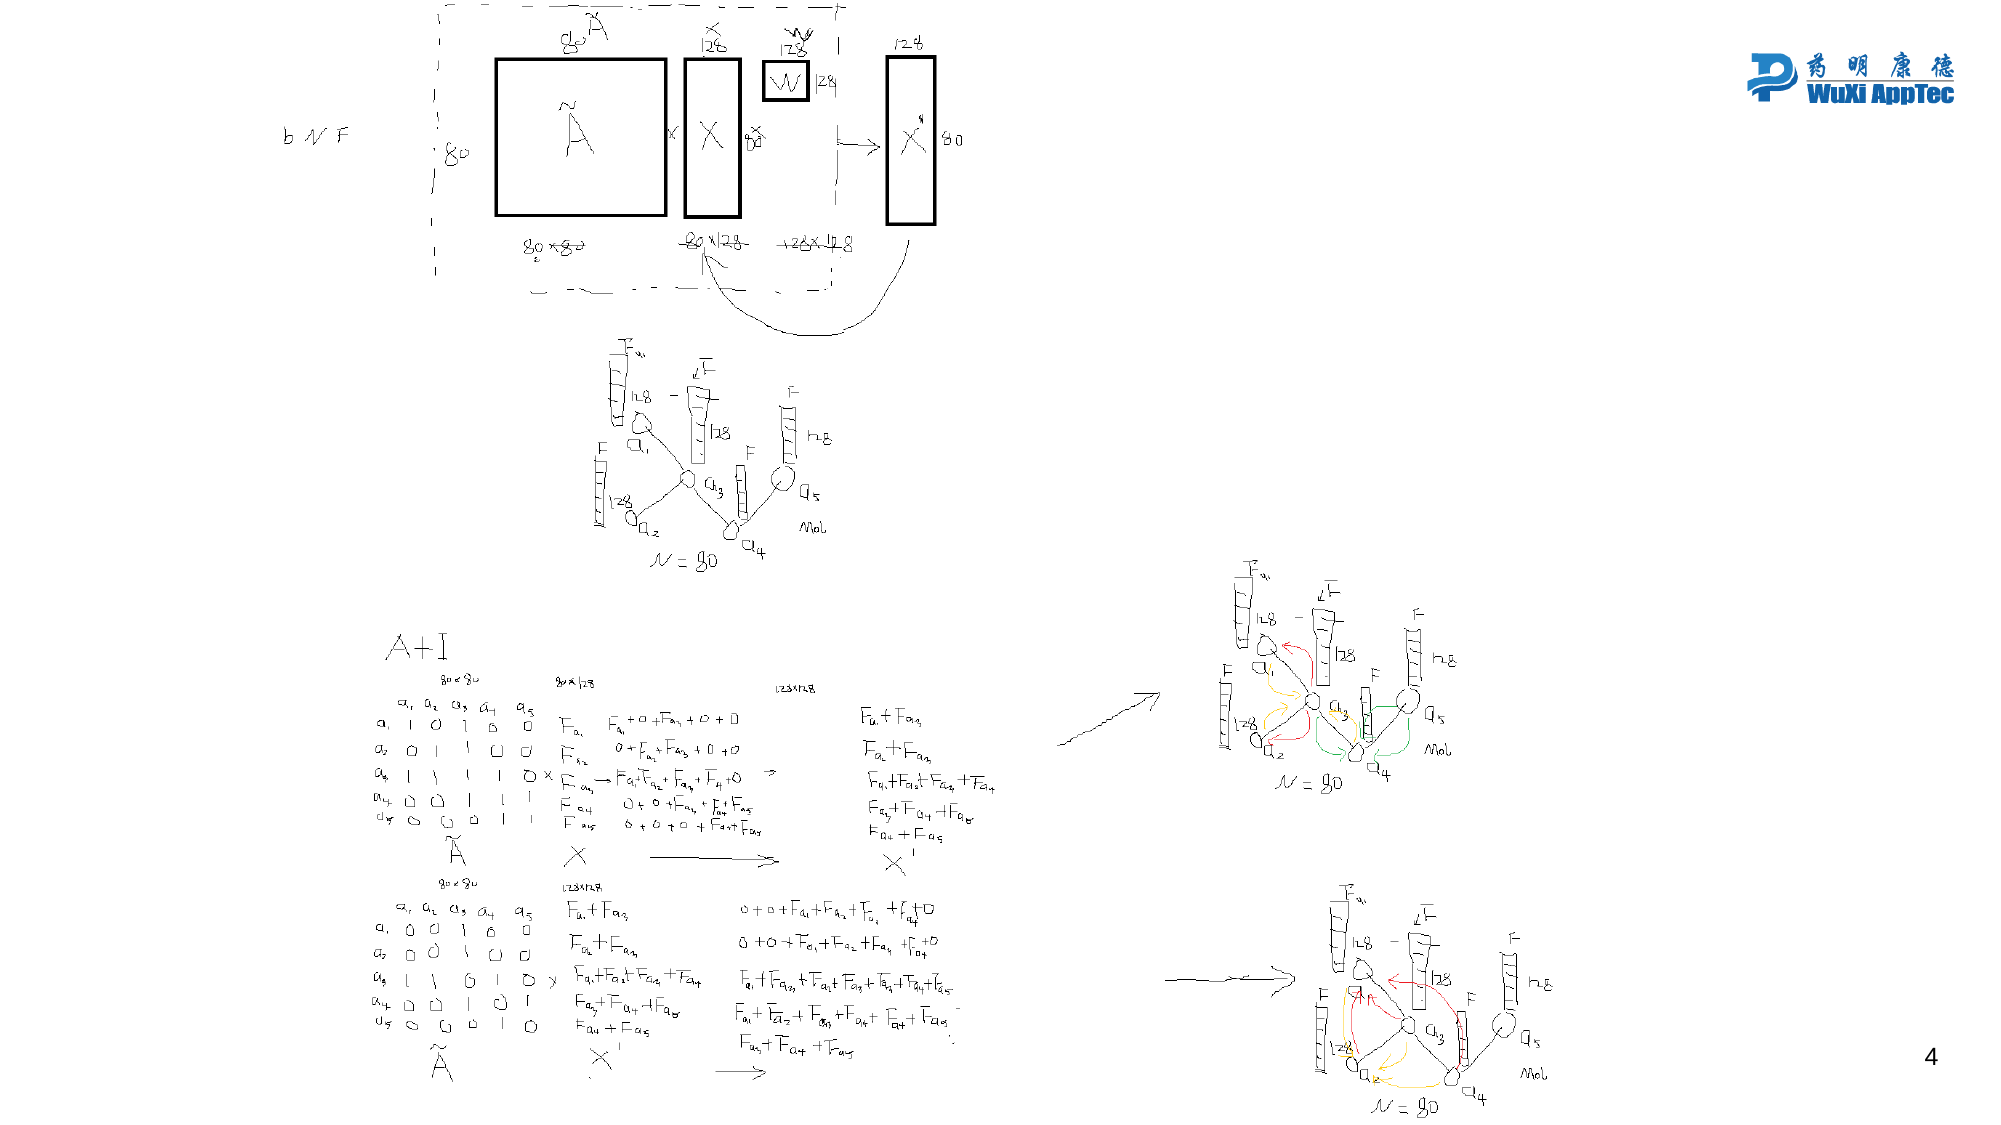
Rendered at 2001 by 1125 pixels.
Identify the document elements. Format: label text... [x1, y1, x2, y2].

slide_number 4 [1742, 1032, 1954, 1093]
picture [1747, 51, 1954, 105]
picture [258, 0, 1742, 1125]
